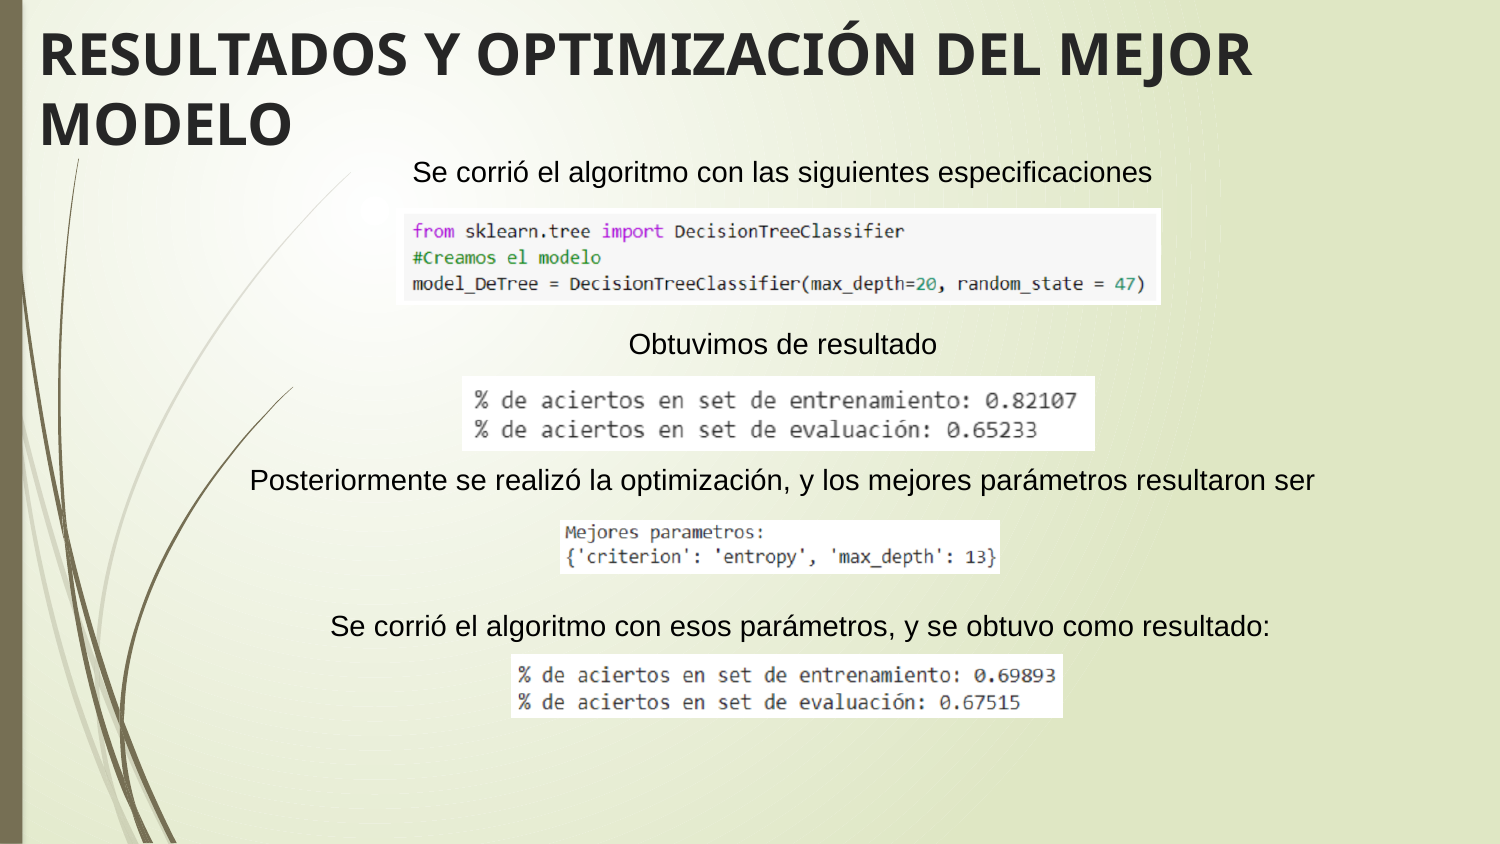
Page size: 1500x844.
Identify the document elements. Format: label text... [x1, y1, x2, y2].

picture [462, 376, 1095, 451]
text_box Obtuvimos de resultado [45, 309, 1500, 363]
picture [510, 654, 1063, 719]
picture [560, 520, 1000, 575]
title RESULTADOS Y OPTIMIZACIÓN DEL MEJOR MODELO [23, 1, 1500, 160]
text_box Se corrió el algoritmo con las siguientes especificaciones [45, 138, 1500, 191]
picture [396, 208, 1161, 305]
text_box Se corrió el algoritmo con esos parámetros, y se obtuvo como resultado: [63, 591, 1500, 645]
text_box Posteriormente se realizó la optimización, y los mejores parámetros resultaron ser [45, 446, 1500, 499]
